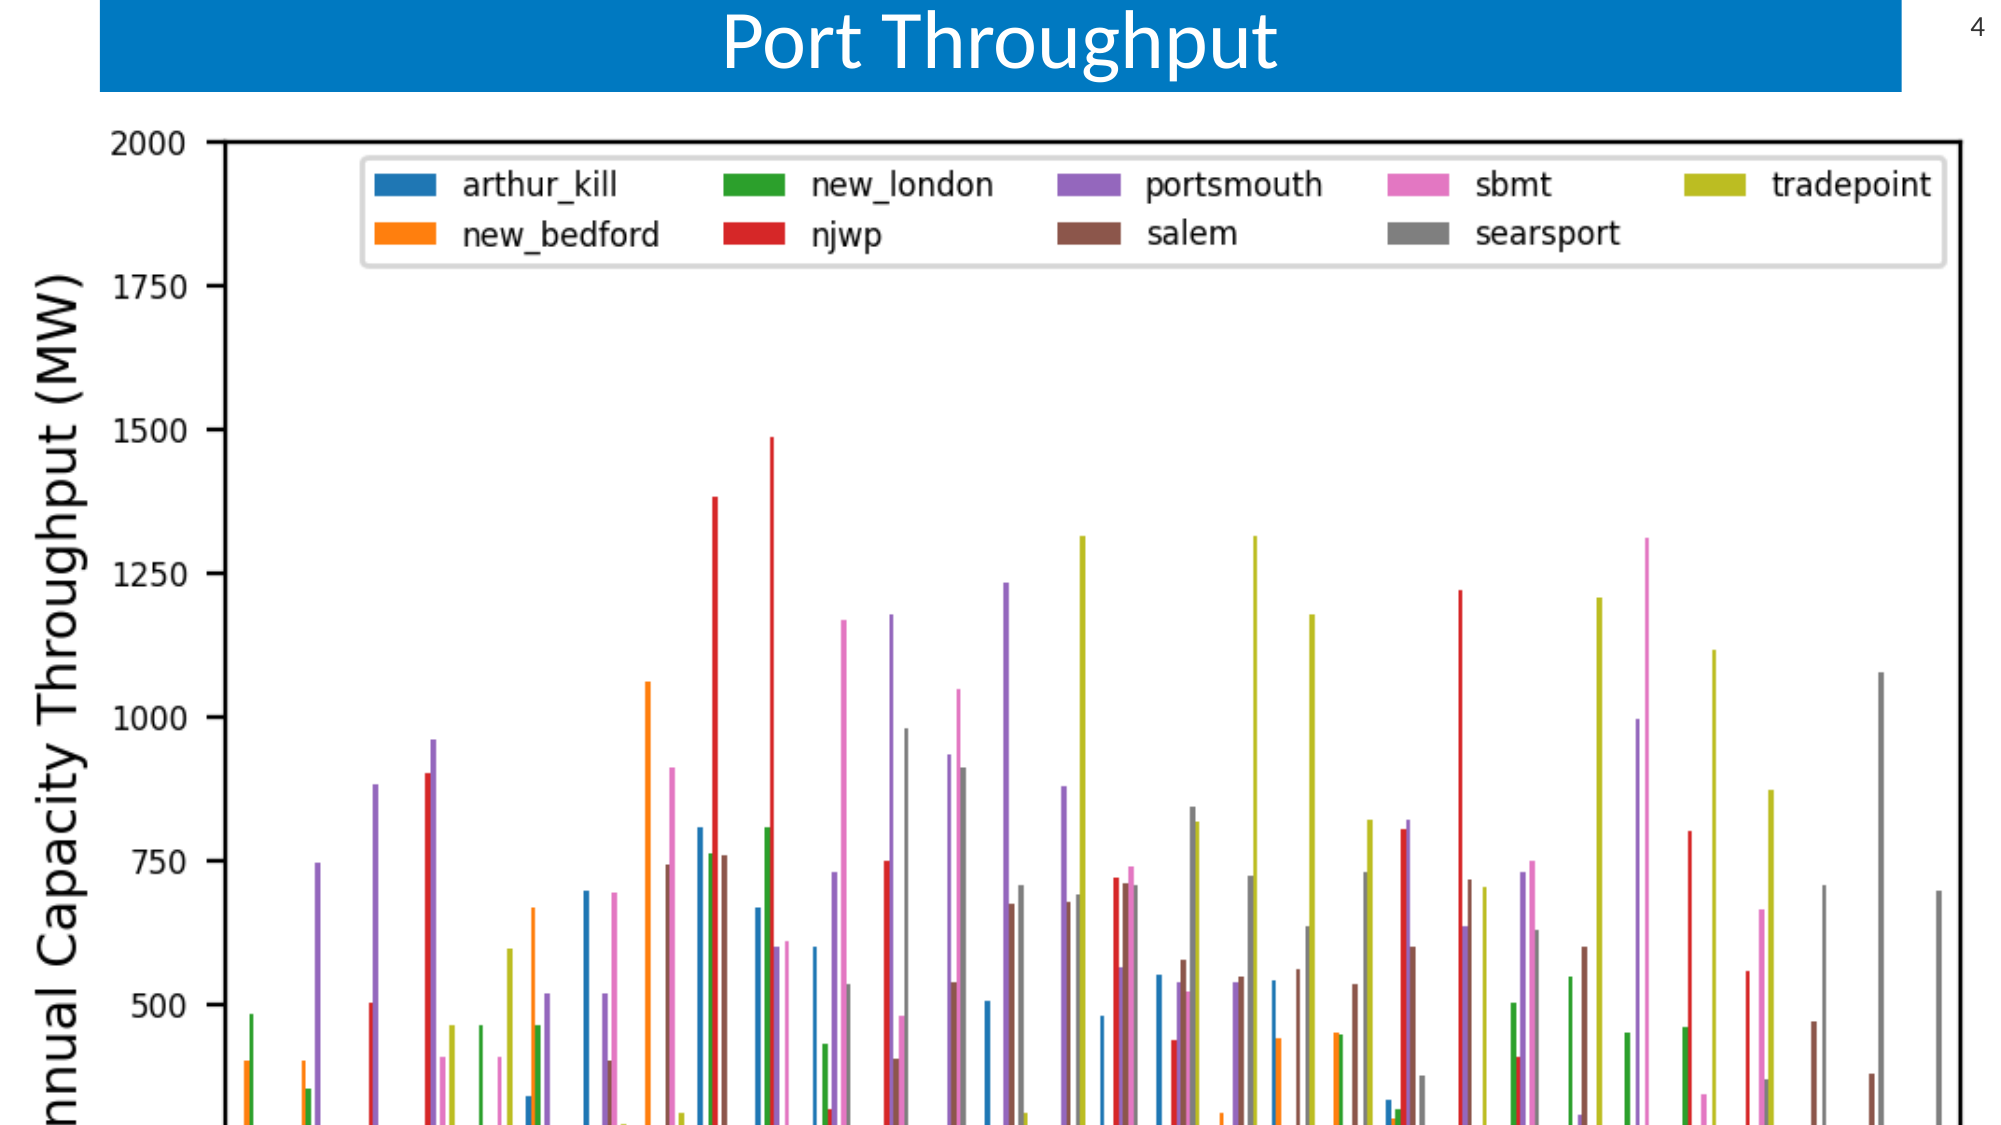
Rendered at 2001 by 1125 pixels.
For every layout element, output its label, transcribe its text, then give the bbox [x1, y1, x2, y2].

picture [0, 92, 2000, 1125]
title Port Throughput [99, 0, 1902, 91]
